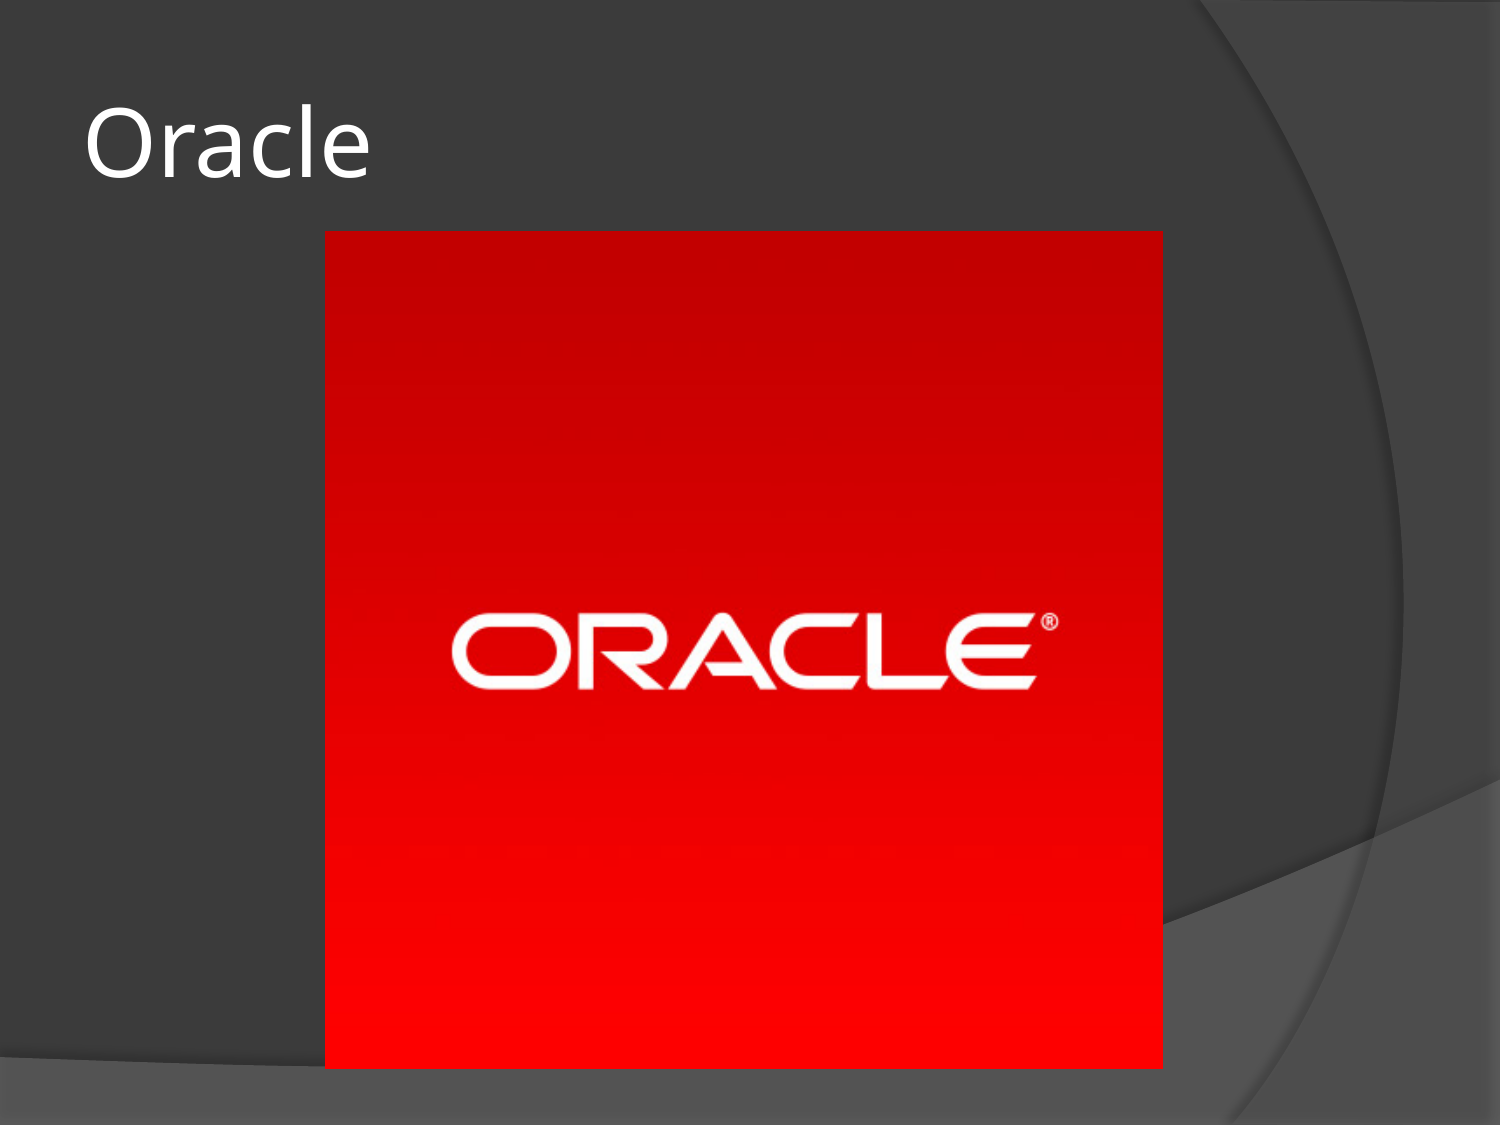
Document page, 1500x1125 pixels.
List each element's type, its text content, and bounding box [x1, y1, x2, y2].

title Oracle [75, 45, 1300, 233]
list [324, 231, 1163, 1070]
